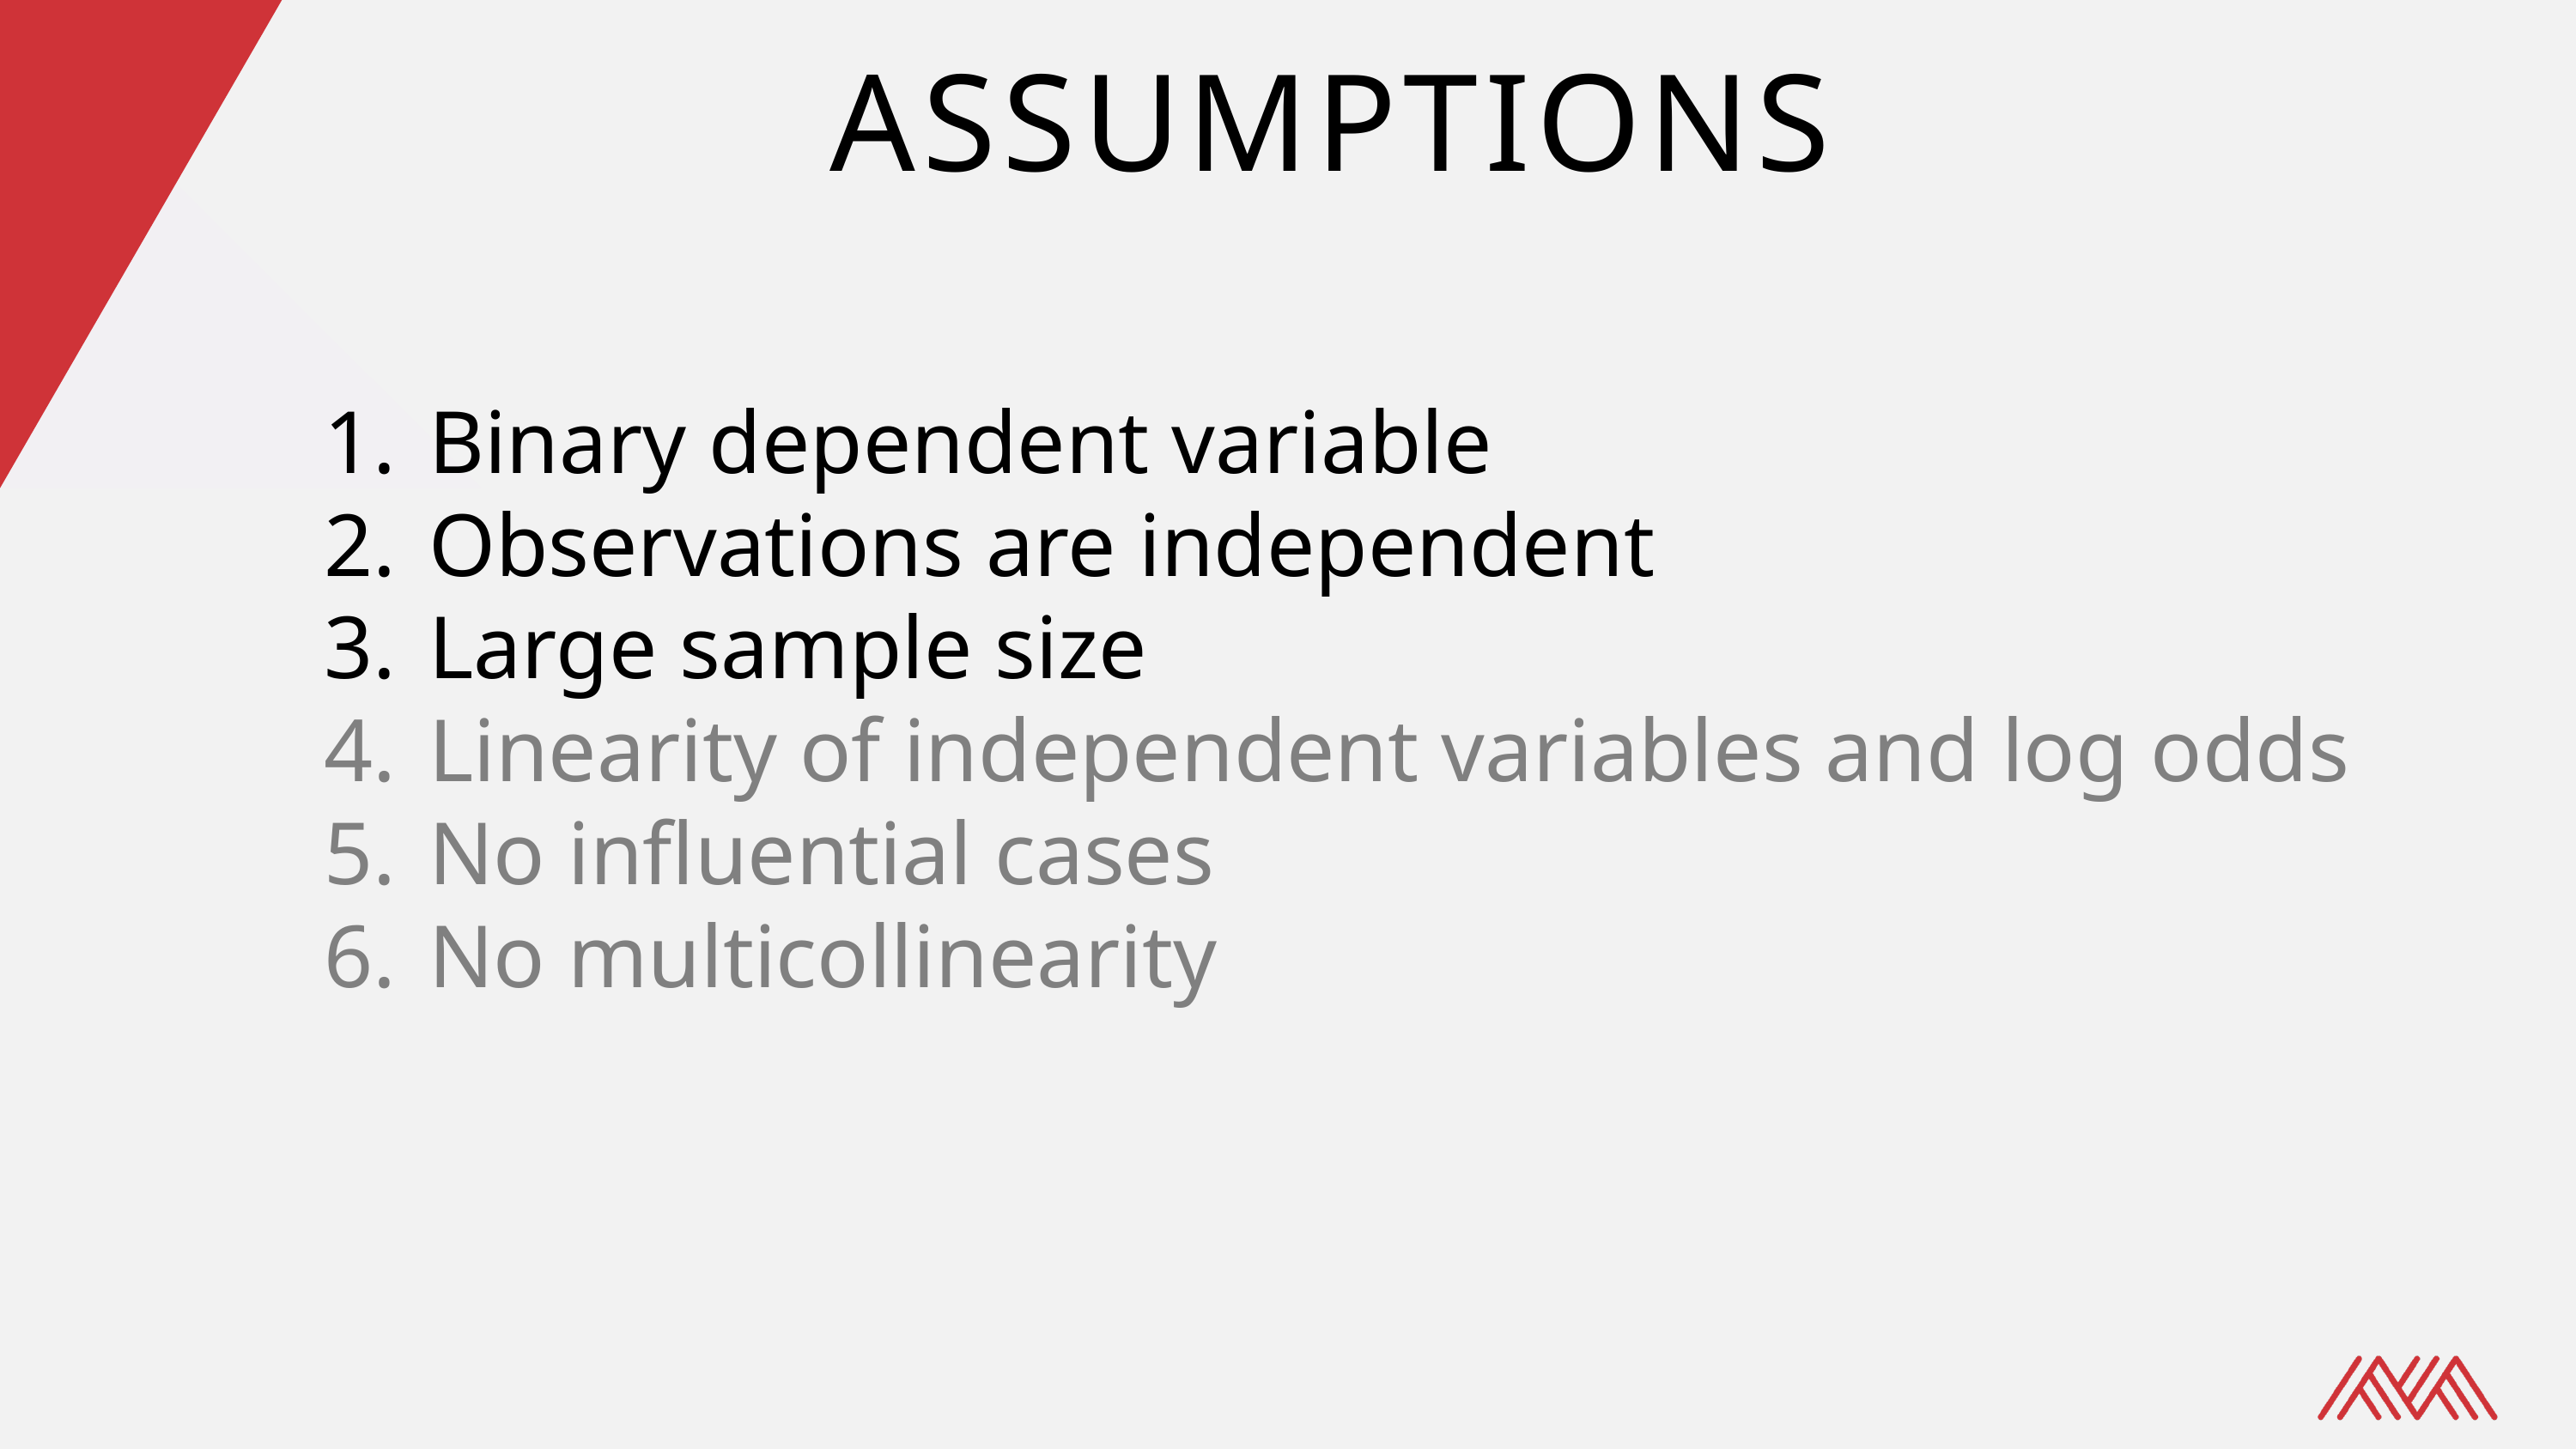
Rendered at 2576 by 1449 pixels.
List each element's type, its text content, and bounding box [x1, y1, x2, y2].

text_box ASSUMPTIONS [485, 37, 2432, 198]
text_box Binary dependent variable Observations are independent Large sample size Linearity of independent variables and log odds No influential cases No multicollinearity [311, 380, 2415, 1012]
picture [2266, 1304, 2551, 1422]
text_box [0, 0, 298, 488]
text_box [302, 7, 483, 488]
